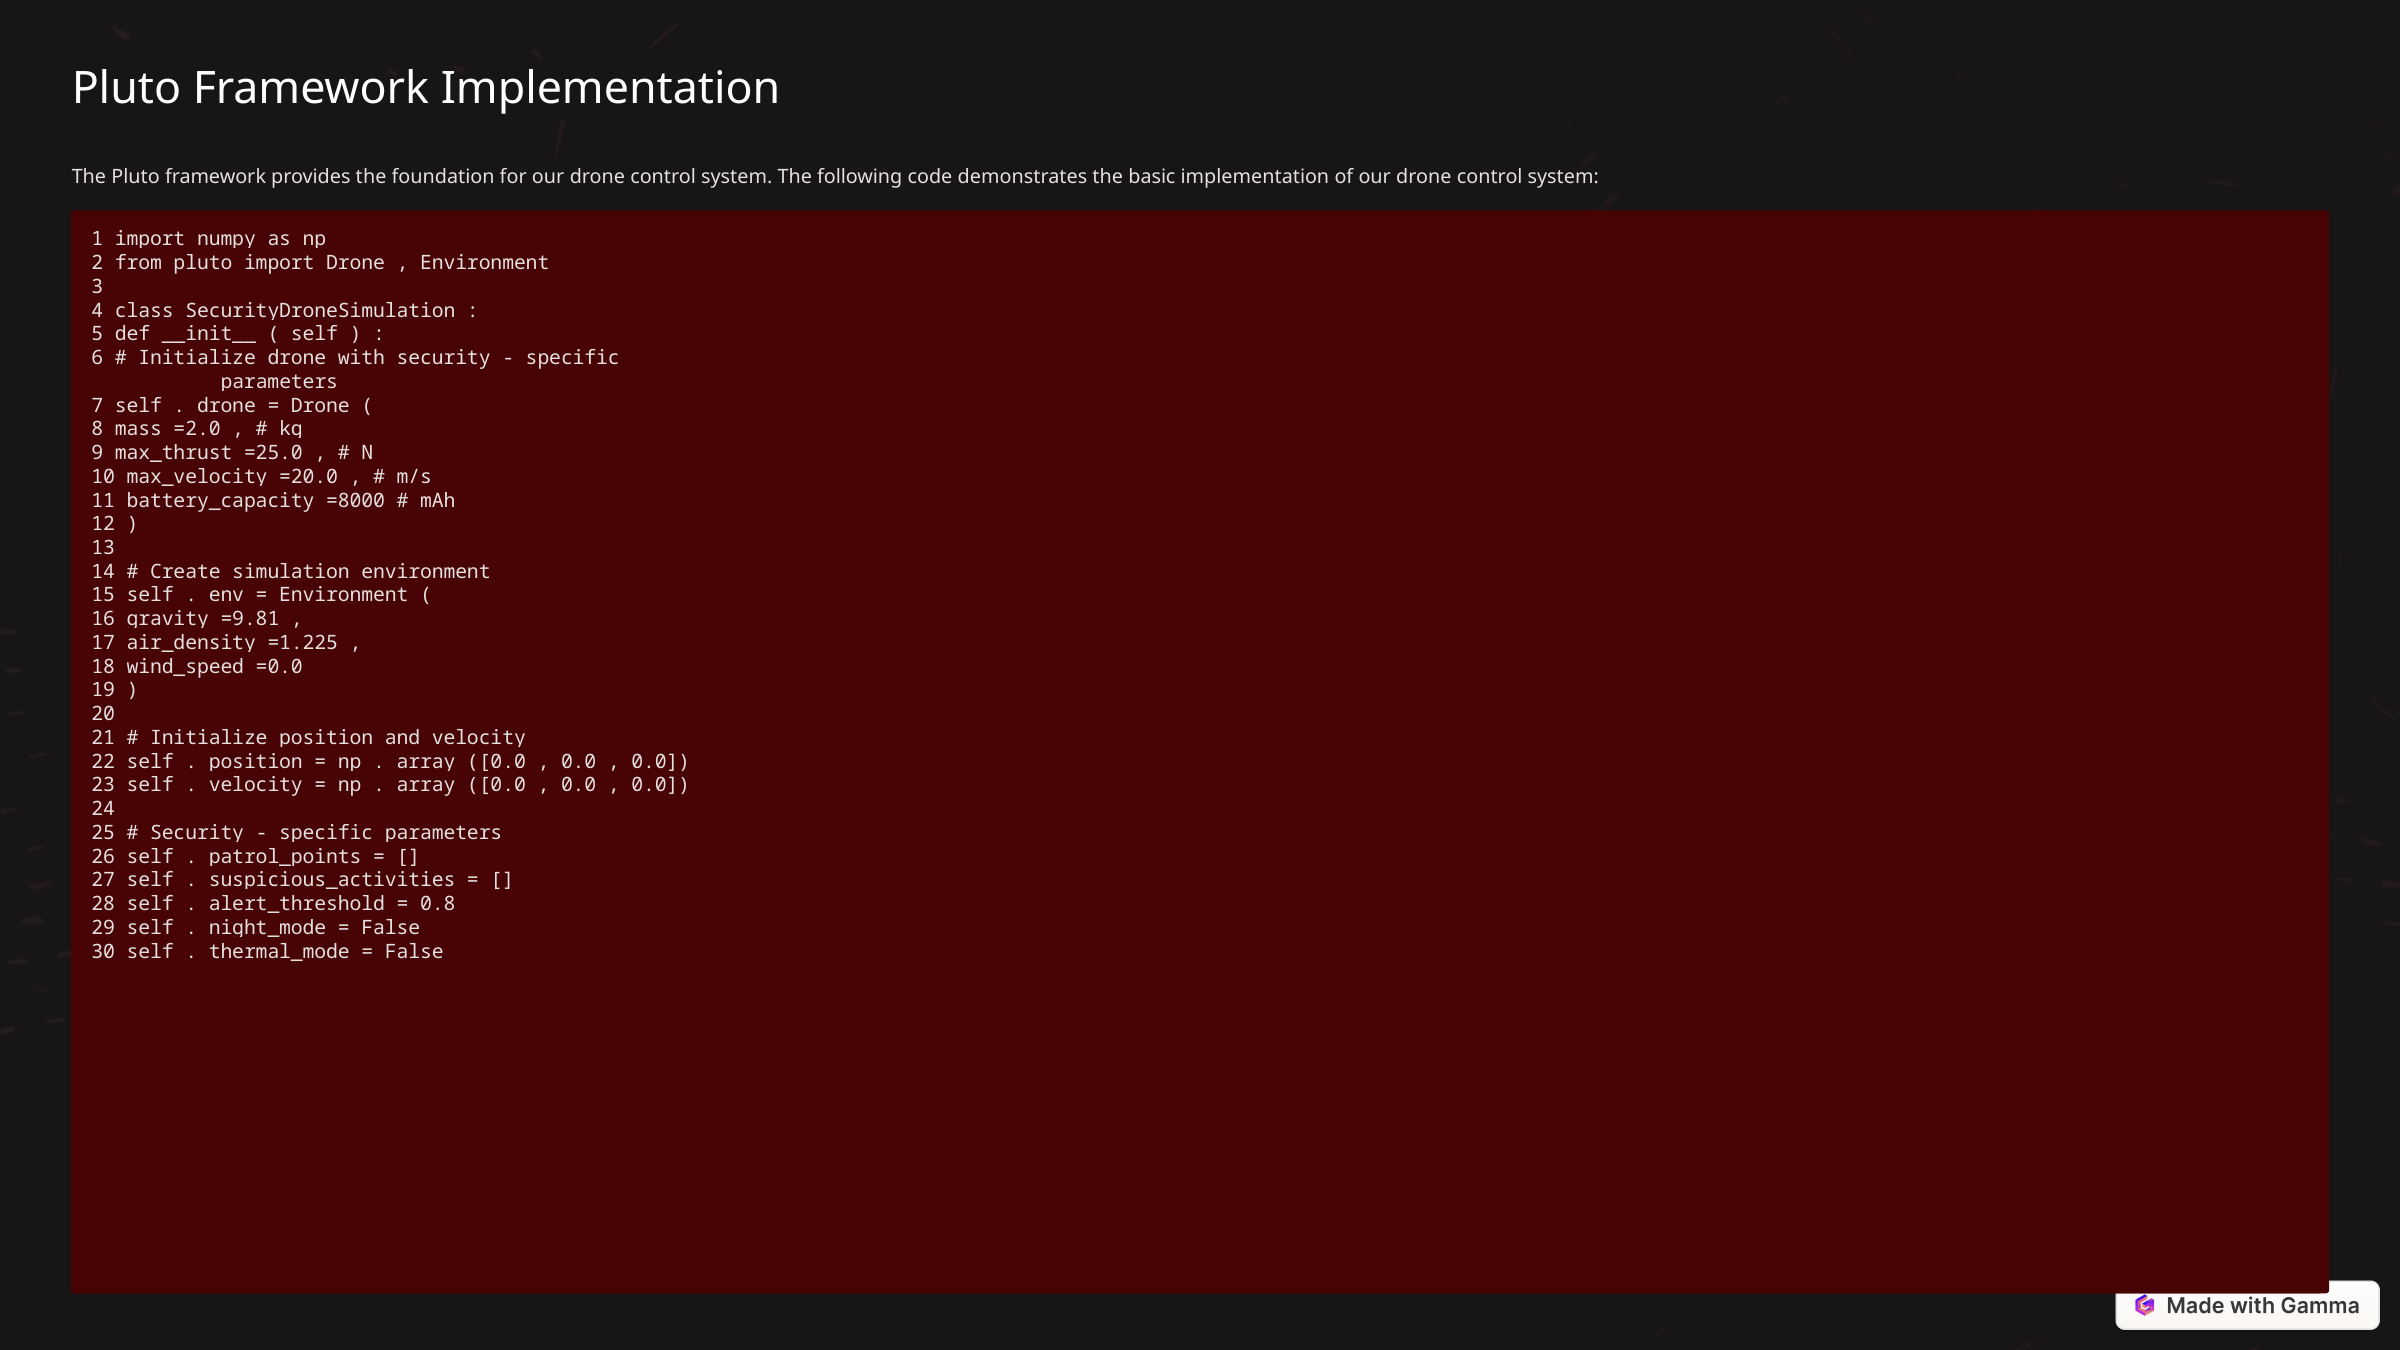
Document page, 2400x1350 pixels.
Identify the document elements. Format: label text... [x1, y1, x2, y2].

text_box The Pluto framework provides the foundation for our drone control system. The following code demonstrates the basic implementation of our drone control system: [71, 154, 2329, 188]
text_box Pluto Framework Implementation [71, 56, 735, 114]
text_box [70, 210, 2330, 1294]
text_box 1 import numpy as np 2 from pluto import Drone , Environment 3 4 class SecurityDroneSimulation : 5 def __init__ ( self ) : 6 # Initialize drone with security - specific parameters 7 self . drone = Drone ( 8 mass =2.0 , # kg 9 max_thrust =25.0 , # N 10 max_velocity =20.0 , # m/s 11 battery_capacity =8000 # mAh 12 ) 13 14 # Create simulation environment 15 self . env = Environment ( 16 gravity =9.81 , 17 air_density =1.225 , 18 wind_speed =0.0 19 ) 20 21 # Initialize position and velocity 22 self . position = np . array ([0.0 , 0.0 , 0.0]) 23 self . velocity = np . array ([0.0 , 0.0 , 0.0]) 24 25 # Security - specific parameters 26 self . patrol_points = [] 27 self . suspicious_activities = [] 28 self . alert_threshold = 0.8 29 self . night_mode = False 30 self . thermal_mode = False [91, 226, 2309, 1278]
picture [2106, 1271, 2389, 1339]
